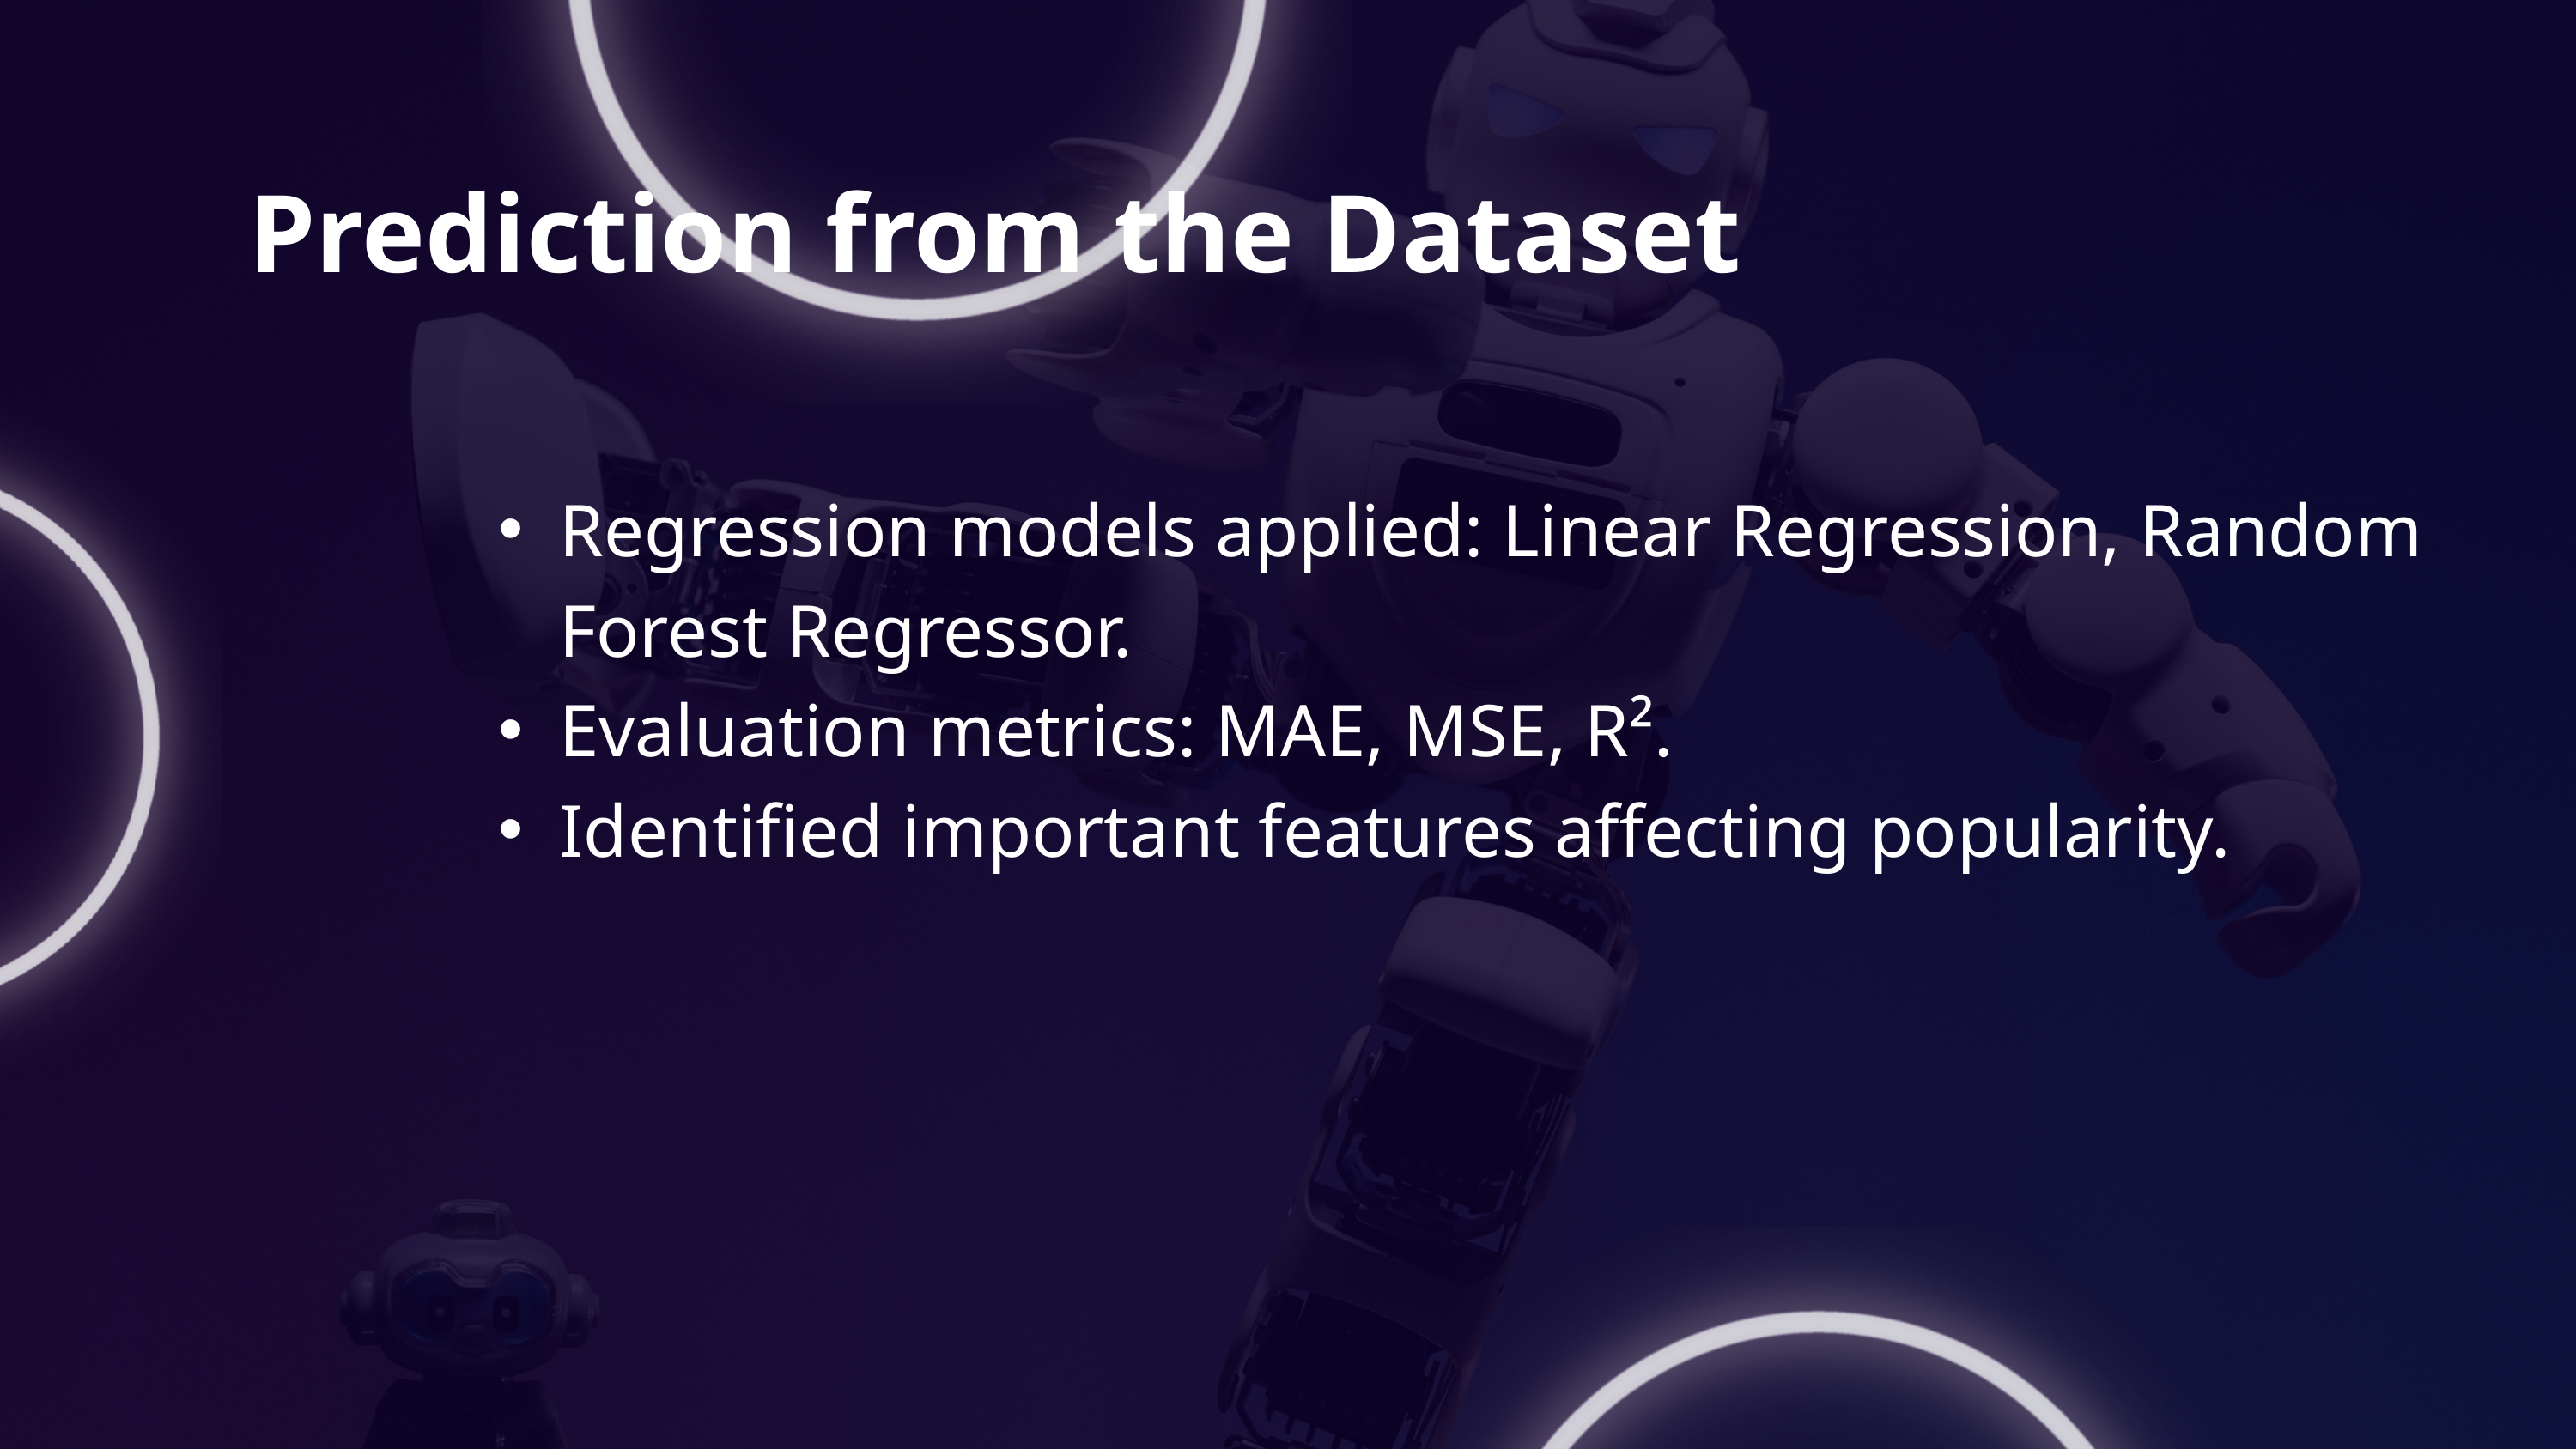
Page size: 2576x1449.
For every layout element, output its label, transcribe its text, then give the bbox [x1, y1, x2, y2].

text_box [1383, 1227, 2253, 1449]
text_box [0, 0, 2576, 1449]
text_box Prediction from the Dataset [248, 193, 1757, 294]
text_box [483, 0, 1352, 193]
text_box [483, 294, 1352, 405]
text_box [0, 404, 222, 1070]
text_box Regression models applied: Linear Regression, Random Forest Regressor. Evaluation metrics: MAE, MSE, R². Identified important features affecting popularity. [438, 470, 2503, 967]
